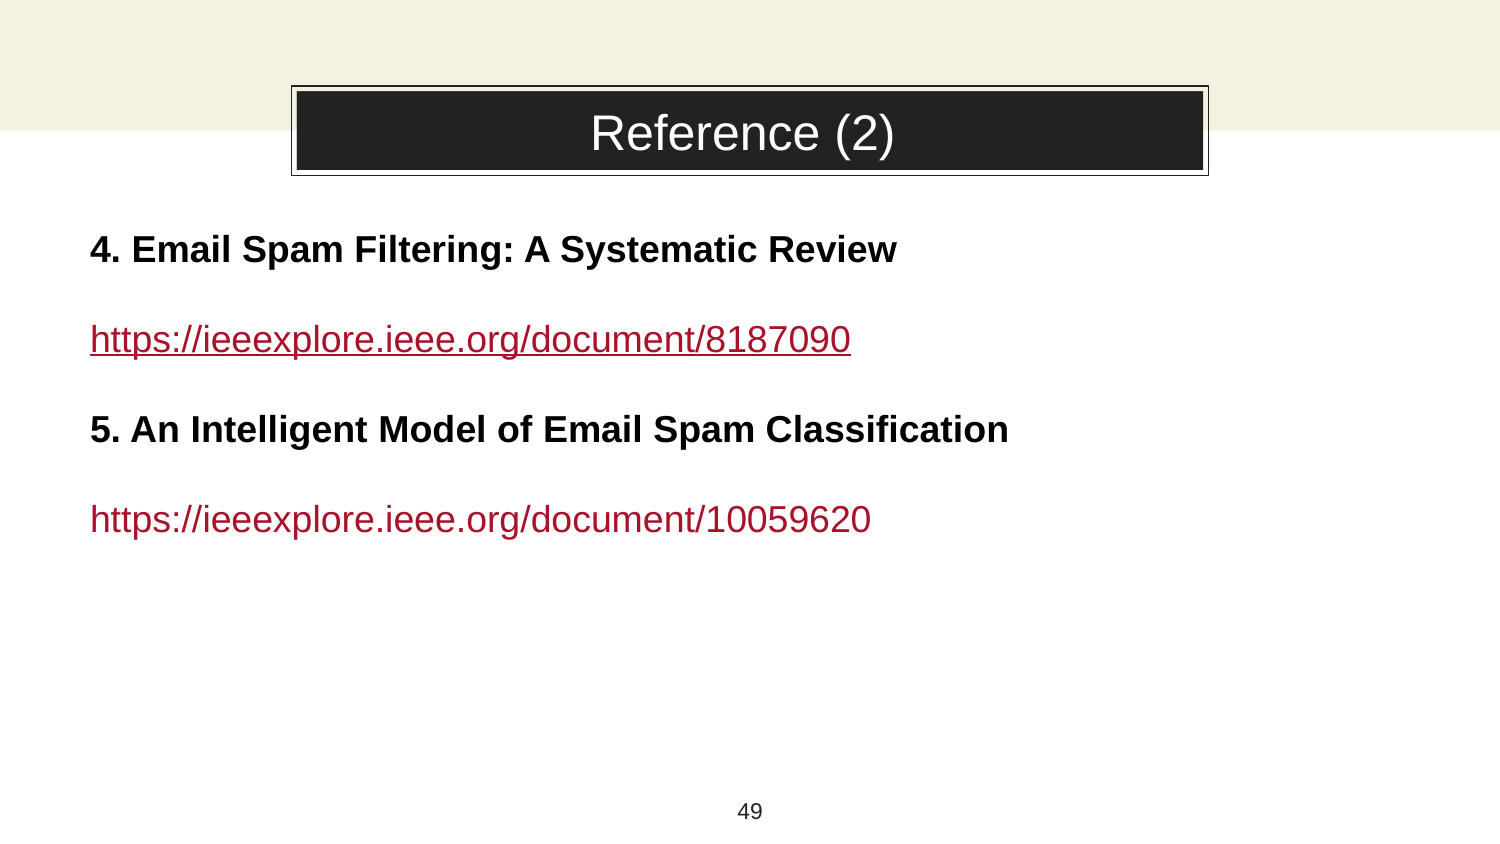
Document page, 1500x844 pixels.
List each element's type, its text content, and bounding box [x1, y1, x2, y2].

text_box 4. Email Spam Filtering: A Systematic Review https://ieeexplore.ieee.org/document/8187090 5. An Intelligent Model of Email Spam Classification https://ieeexplore.ieee.org/document/10059620 [75, 209, 1400, 753]
slide_number 49 [705, 781, 795, 832]
title Reference (2) [296, 91, 1203, 170]
